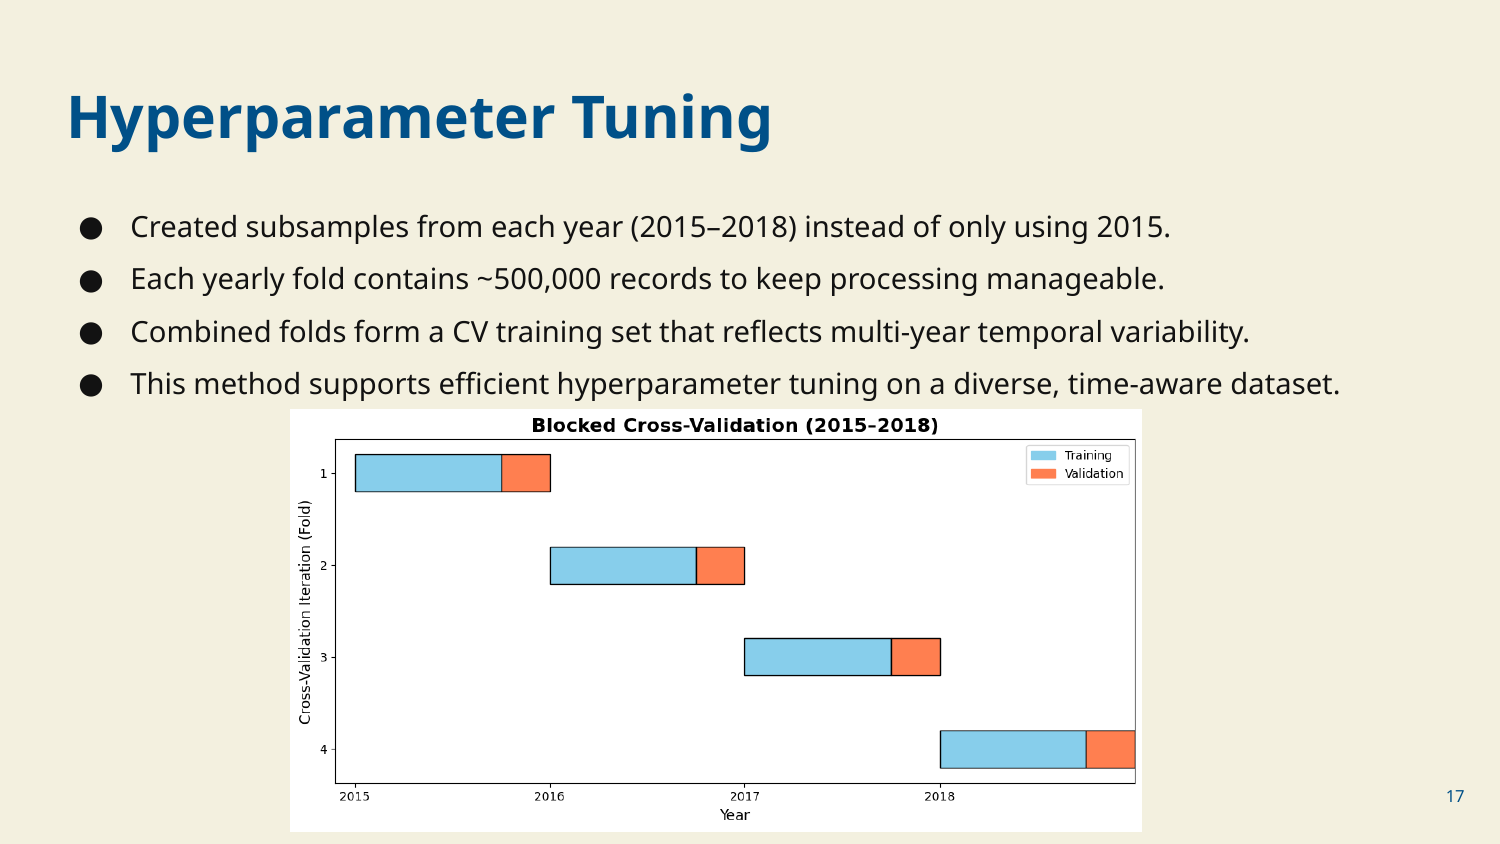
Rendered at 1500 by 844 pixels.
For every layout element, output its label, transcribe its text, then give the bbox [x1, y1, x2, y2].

picture [289, 409, 1142, 833]
slide_number ‹#› [1389, 764, 1480, 830]
list Created subsamples from each year (2015–2018) instead of only using 2015. Each yearly fold contains ~500,000 records to keep processing manageable. Combined folds form a CV training set that reflects multi-year temporal variability. This method supports efficient hyperparameter tuning on a diverse, time-aware dataset. [40, 175, 1381, 410]
title Hyperparameter Tuning [51, 72, 1449, 167]
